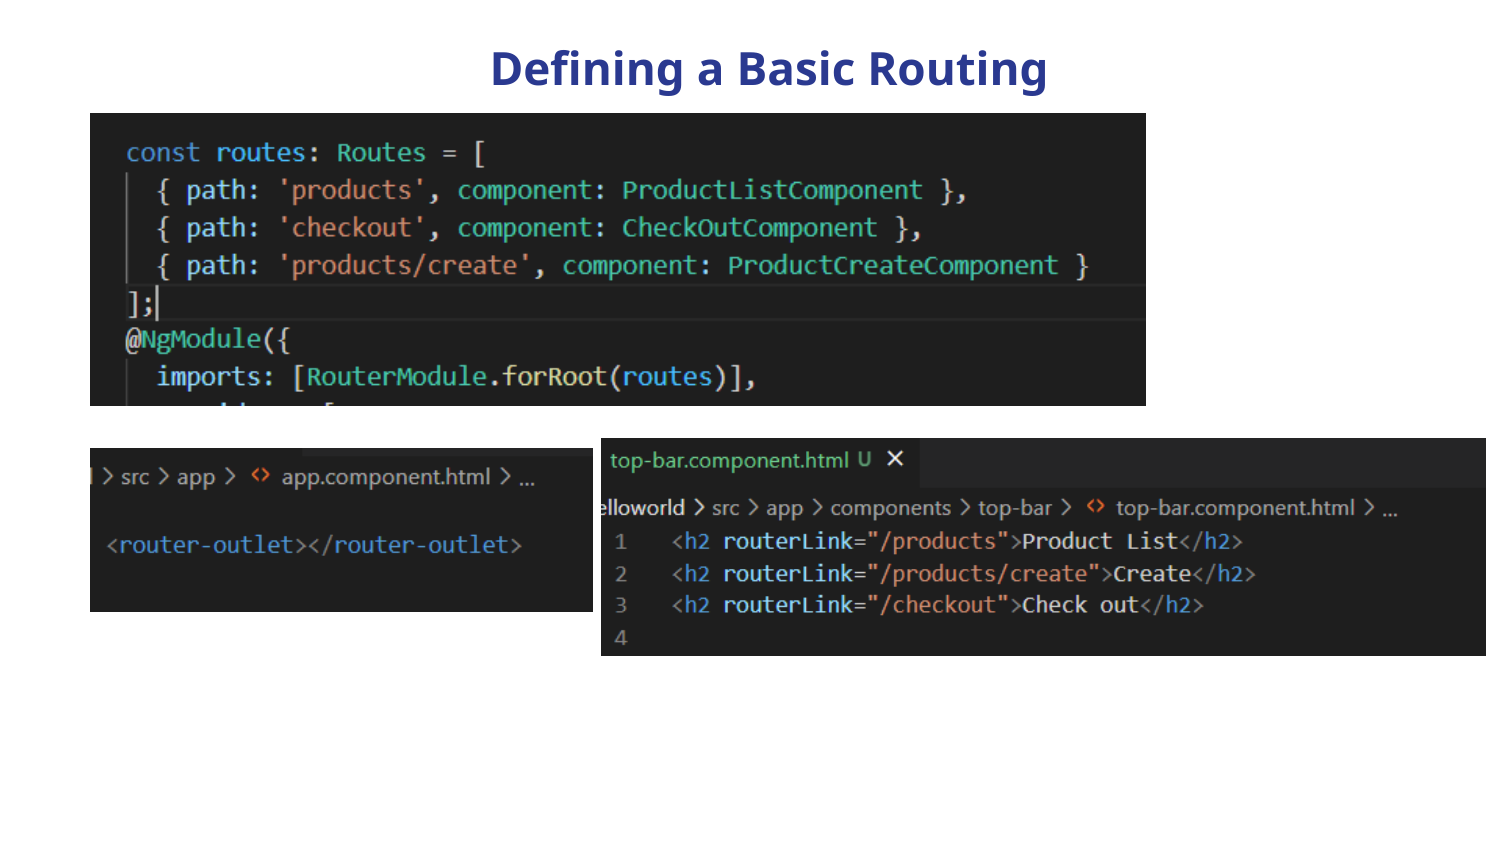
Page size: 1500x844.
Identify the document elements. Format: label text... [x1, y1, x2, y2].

title Defining a Basic Routing [45, 16, 1419, 98]
picture [601, 438, 1486, 656]
picture [90, 448, 593, 612]
picture [90, 112, 1146, 406]
